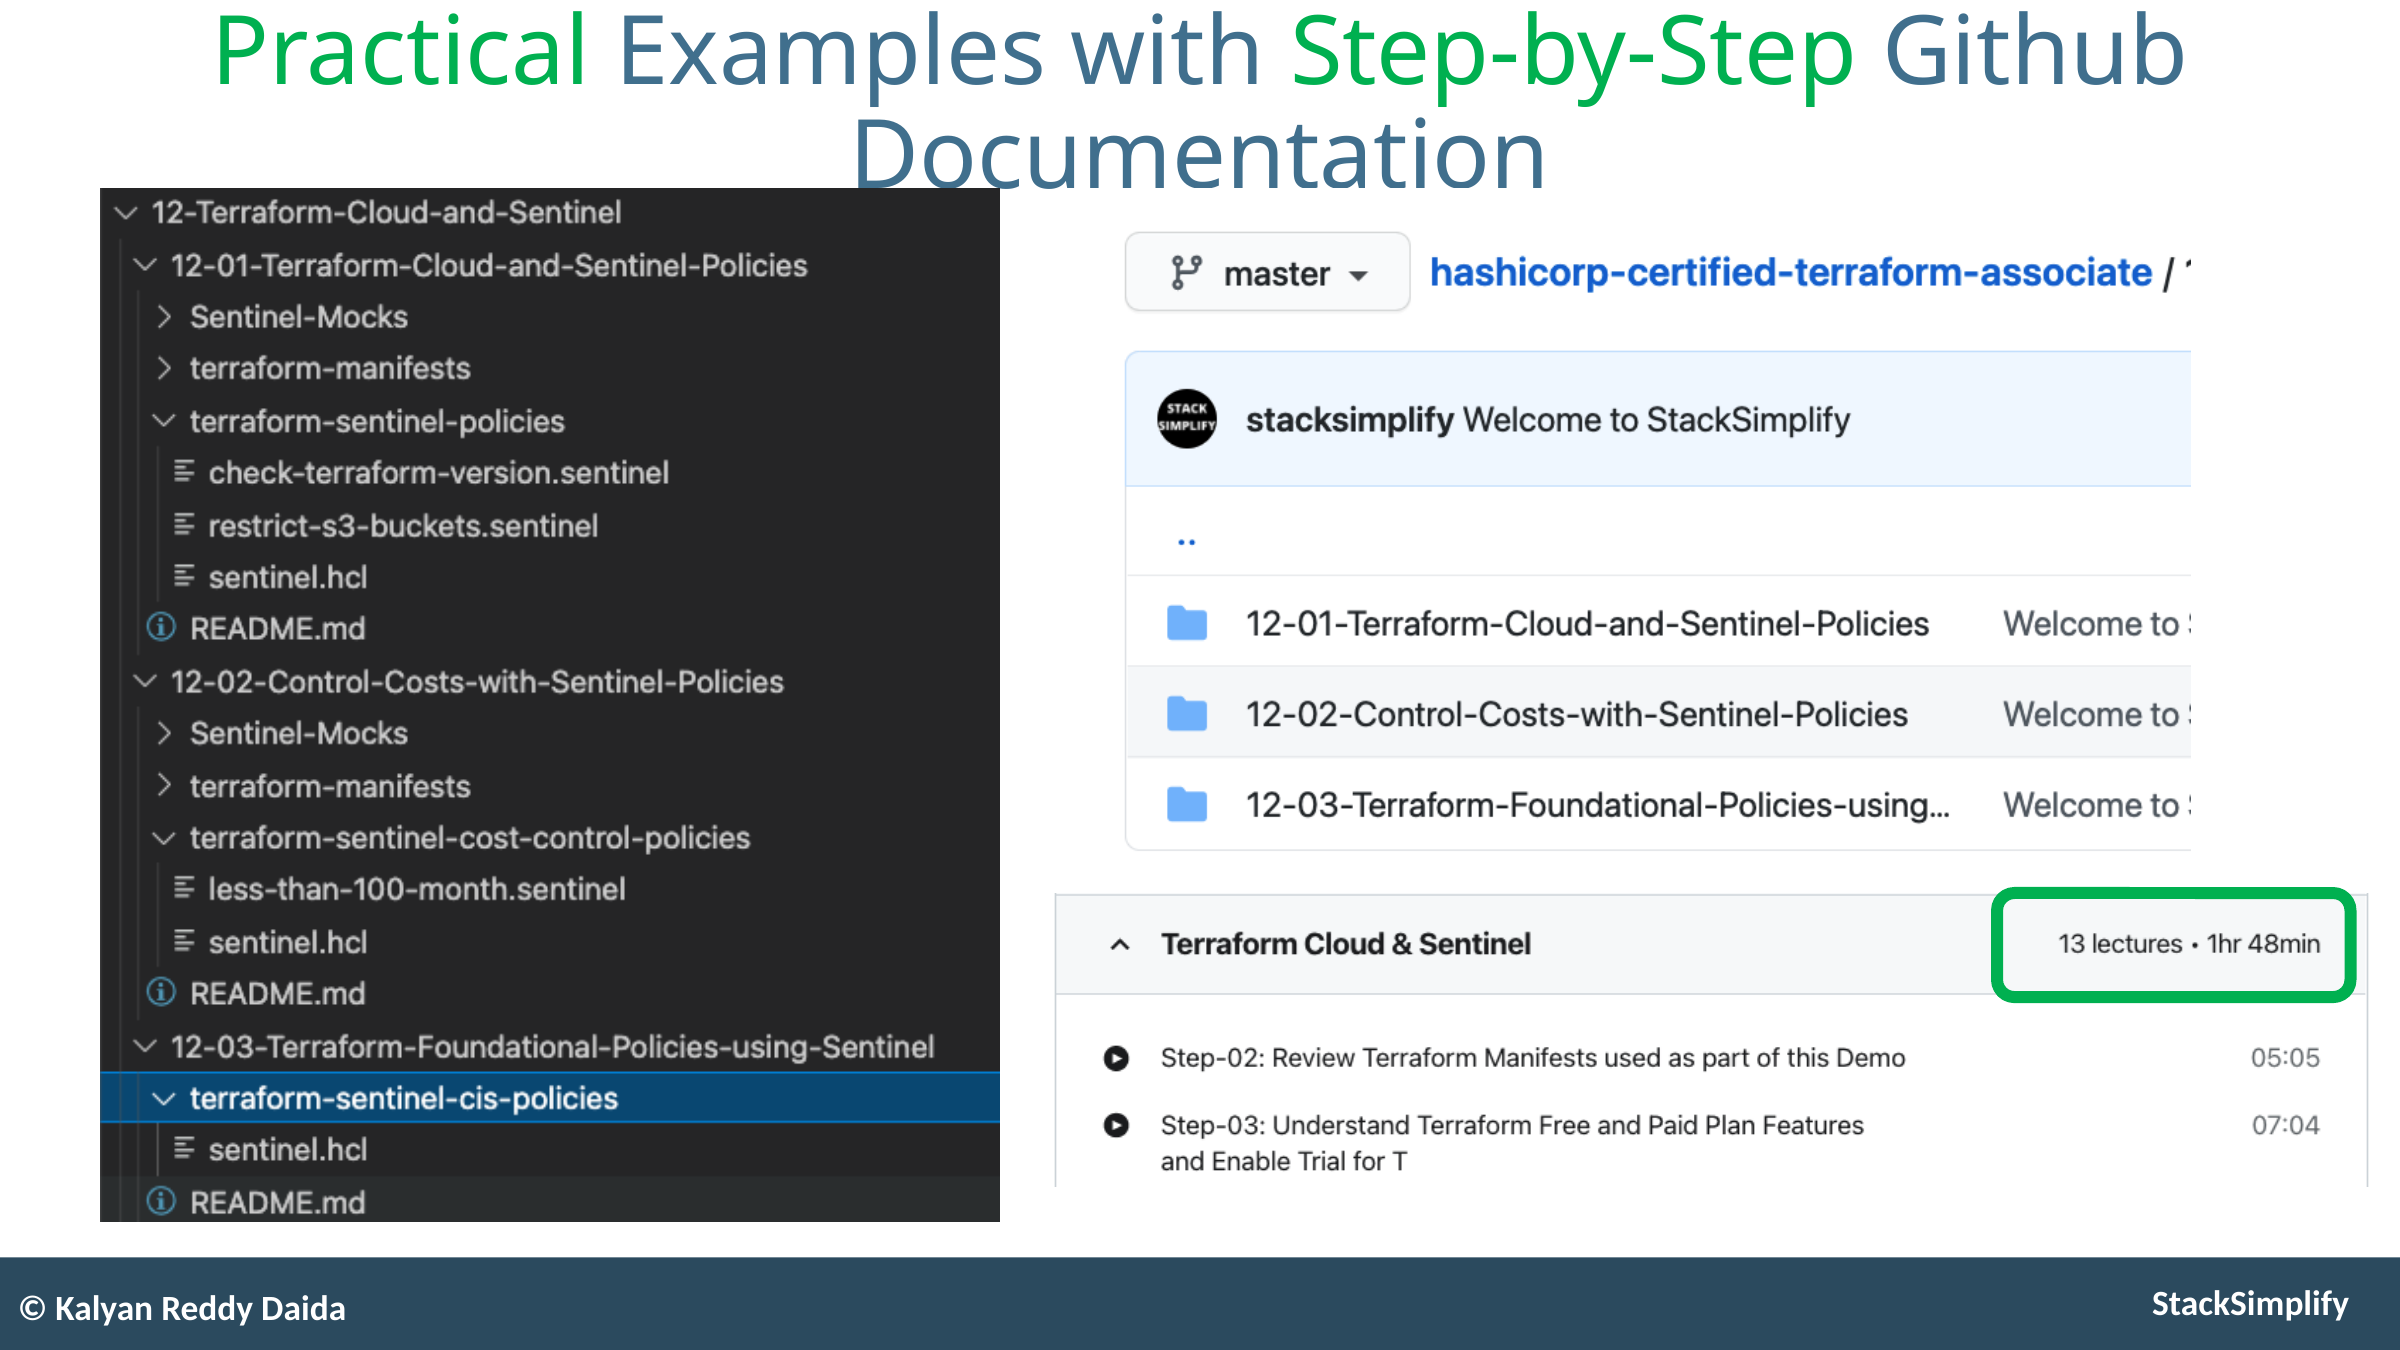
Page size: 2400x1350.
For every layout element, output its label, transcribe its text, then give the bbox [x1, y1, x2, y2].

title Practical Examples with Step-by-Step Github Documentation [18, 8, 2381, 204]
picture [1101, 188, 2191, 878]
footer © Kalyan Reddy Daida [0, 1269, 810, 1342]
picture [1052, 892, 2376, 1188]
picture [100, 188, 1000, 1222]
